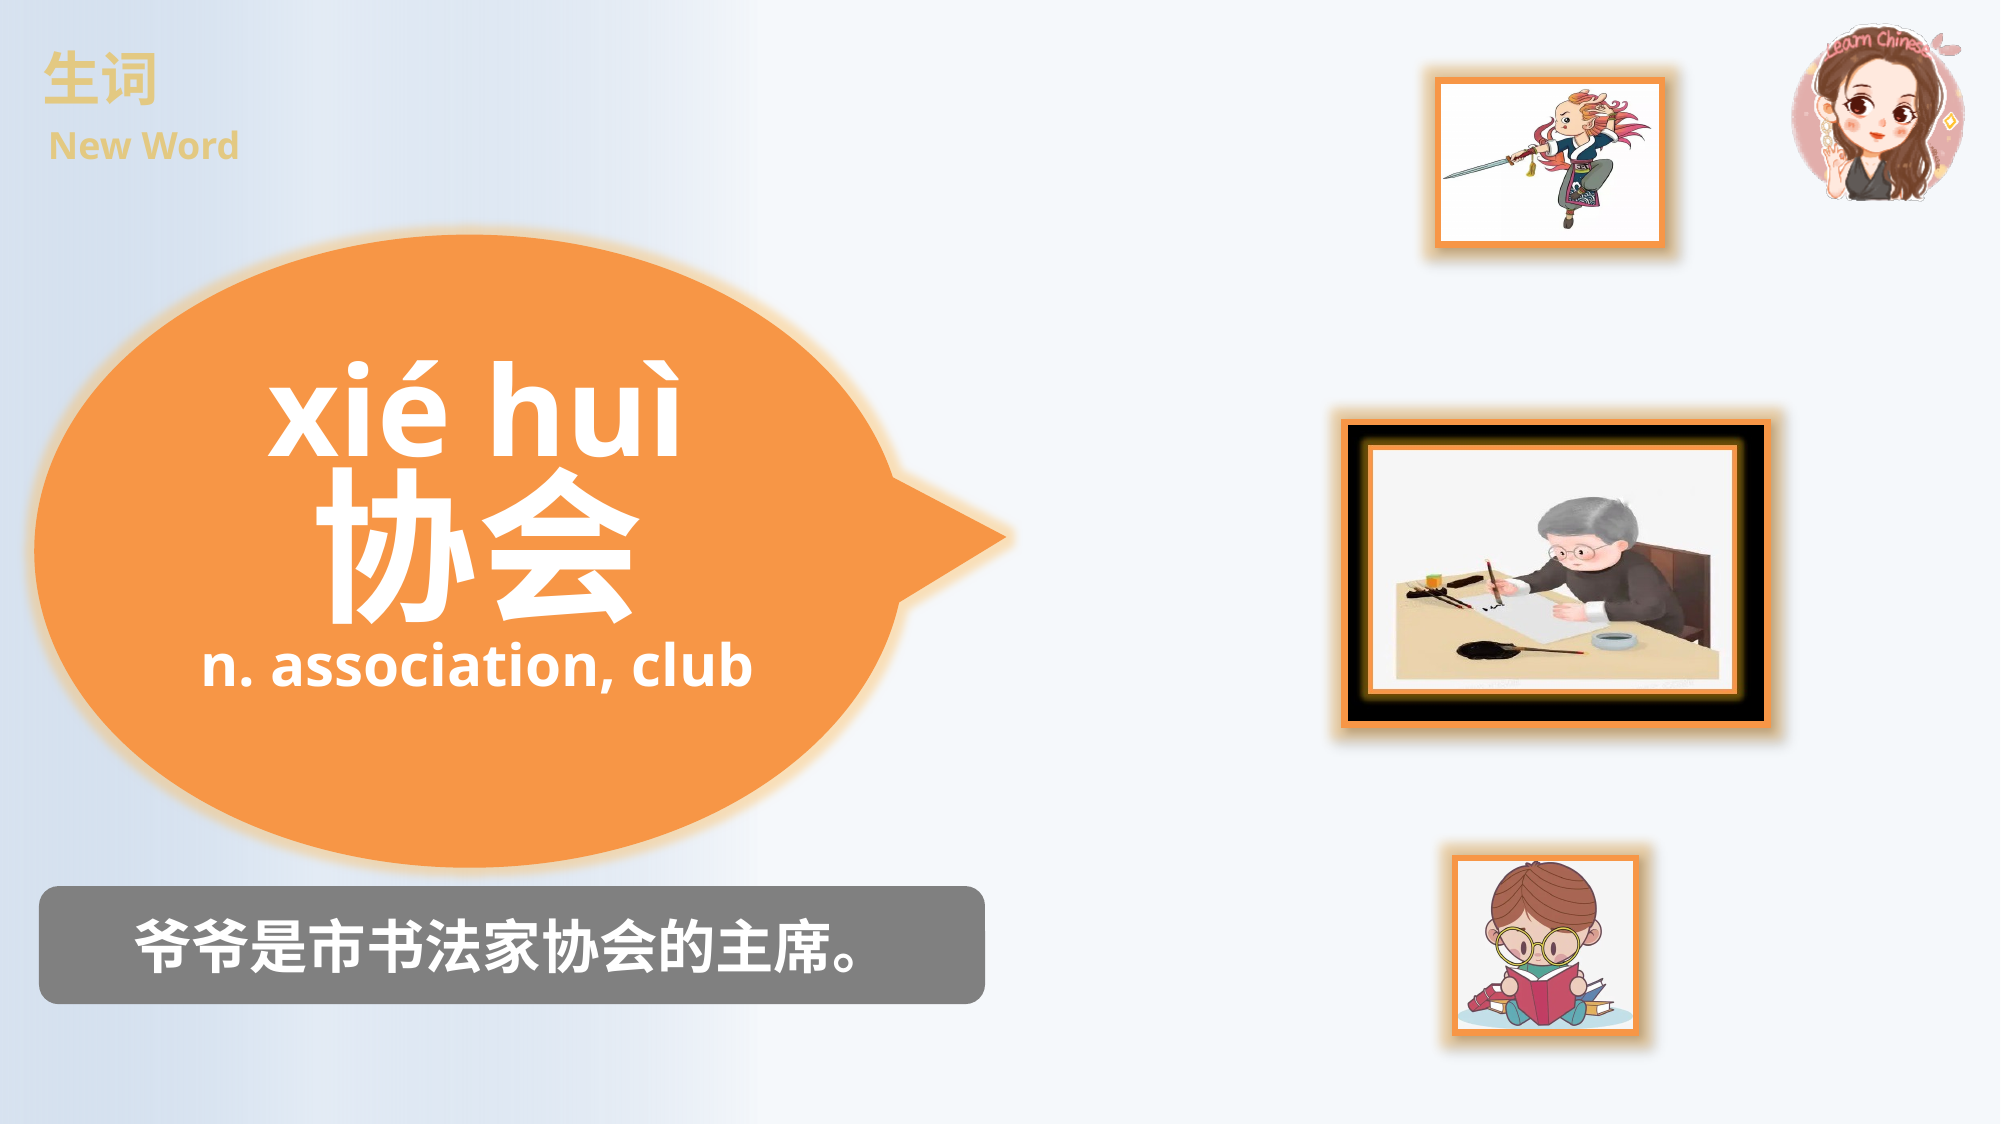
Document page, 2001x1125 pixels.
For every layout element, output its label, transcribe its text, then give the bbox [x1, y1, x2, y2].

text_box New Word [33, 115, 256, 175]
picture [0, 0, 2001, 1125]
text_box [38, 886, 986, 1005]
text_box 生词 [27, 35, 174, 120]
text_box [27, 239, 928, 864]
